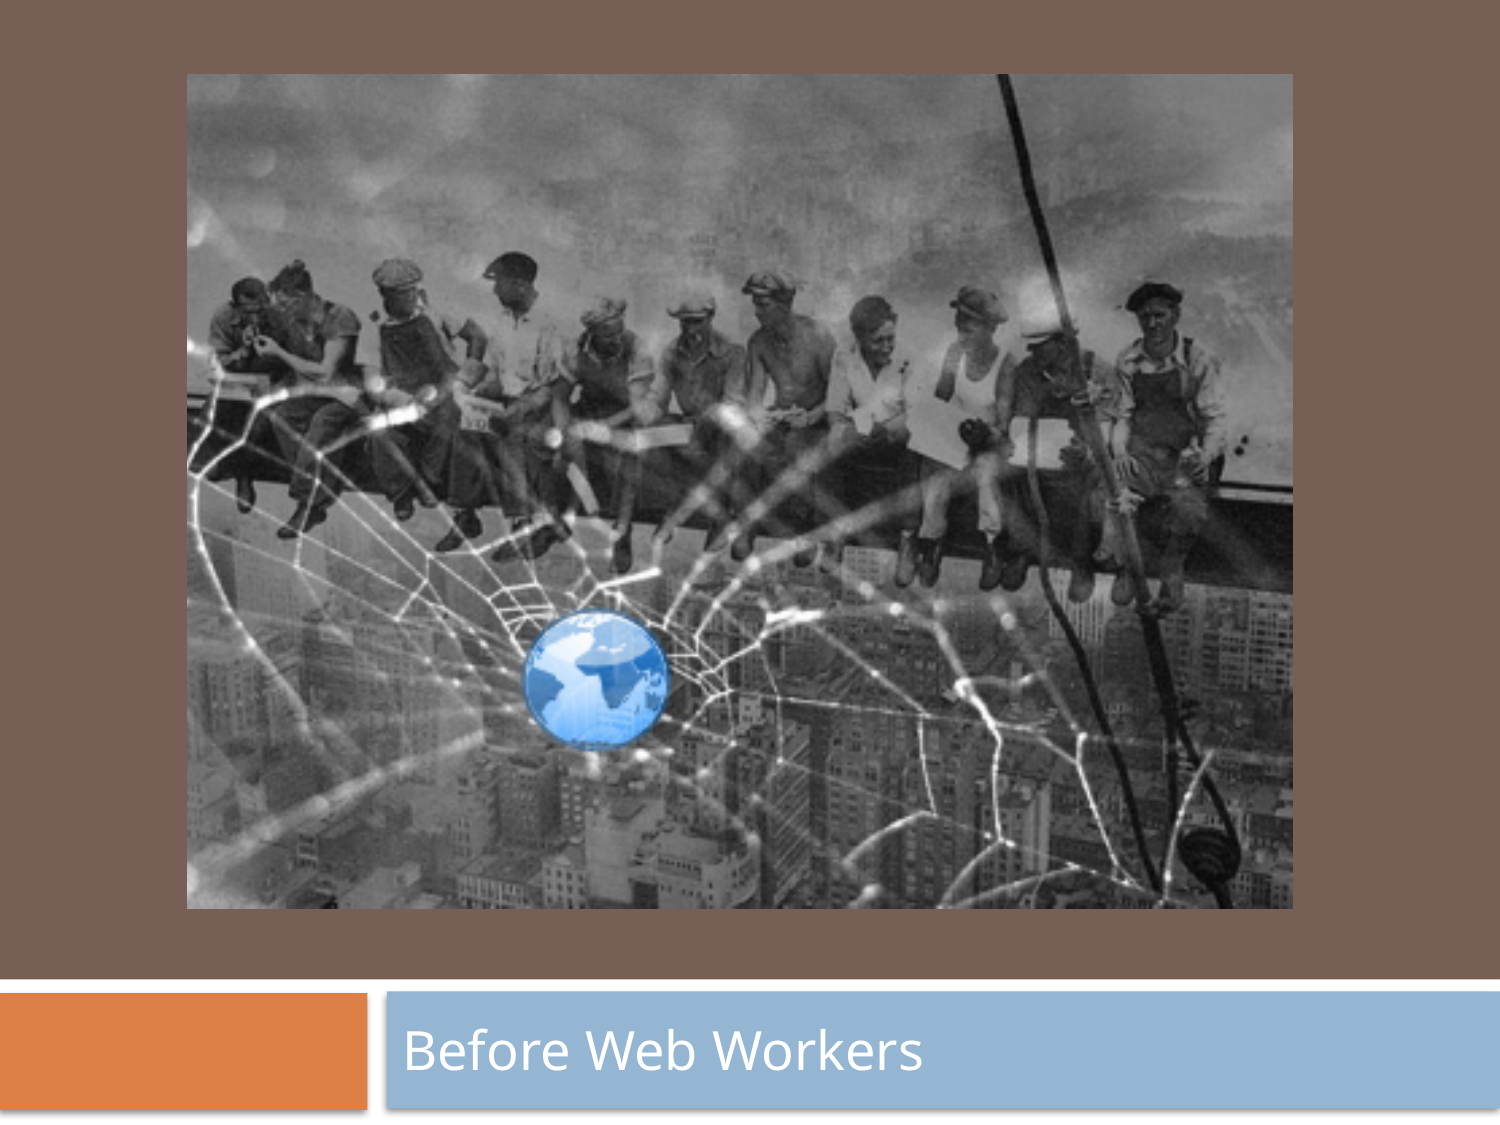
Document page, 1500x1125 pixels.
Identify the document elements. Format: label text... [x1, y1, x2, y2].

subtitle Before Web Workers [387, 992, 1488, 1105]
picture [187, 74, 1294, 909]
